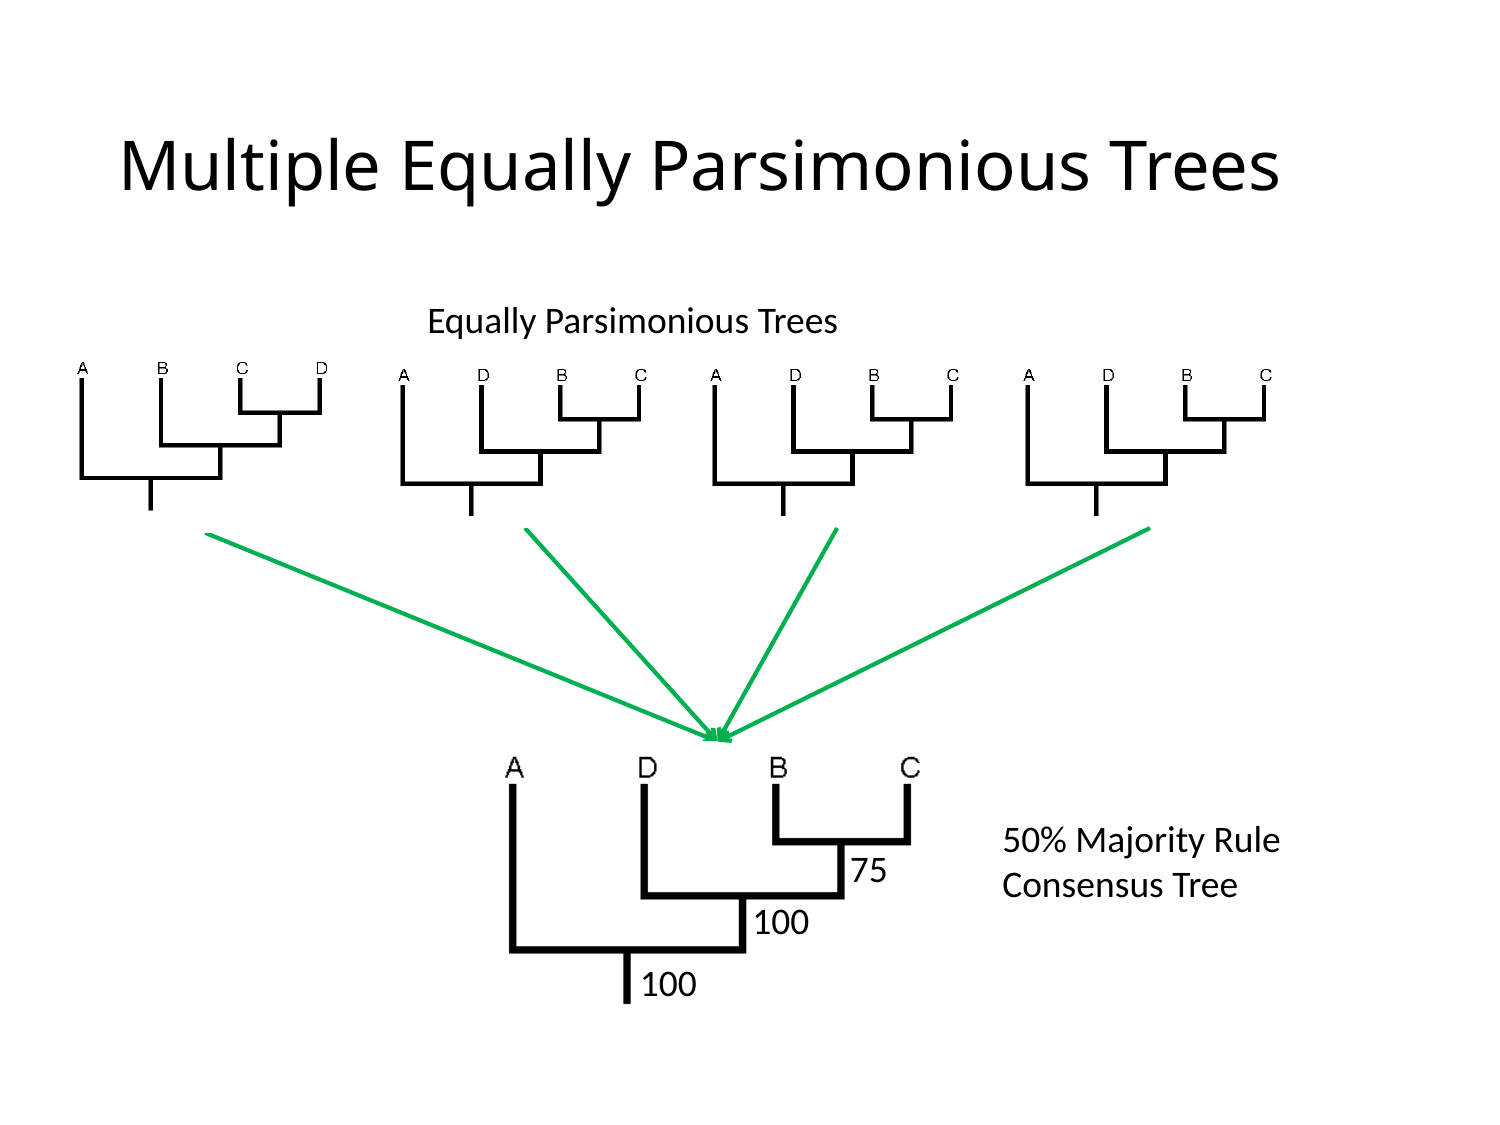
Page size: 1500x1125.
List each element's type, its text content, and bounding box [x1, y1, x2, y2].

picture [487, 741, 948, 1025]
text_box 50% Majority Rule Consensus Tree [987, 807, 1313, 913]
title Multiple Equally Parsimonious Trees [103, 59, 1397, 278]
picture [387, 359, 663, 529]
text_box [205, 532, 524, 742]
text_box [717, 528, 1150, 742]
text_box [524, 528, 717, 741]
picture [1012, 359, 1288, 529]
picture [62, 354, 349, 533]
picture [699, 359, 975, 529]
text_box Equally Parsimonious Trees [412, 288, 1193, 349]
